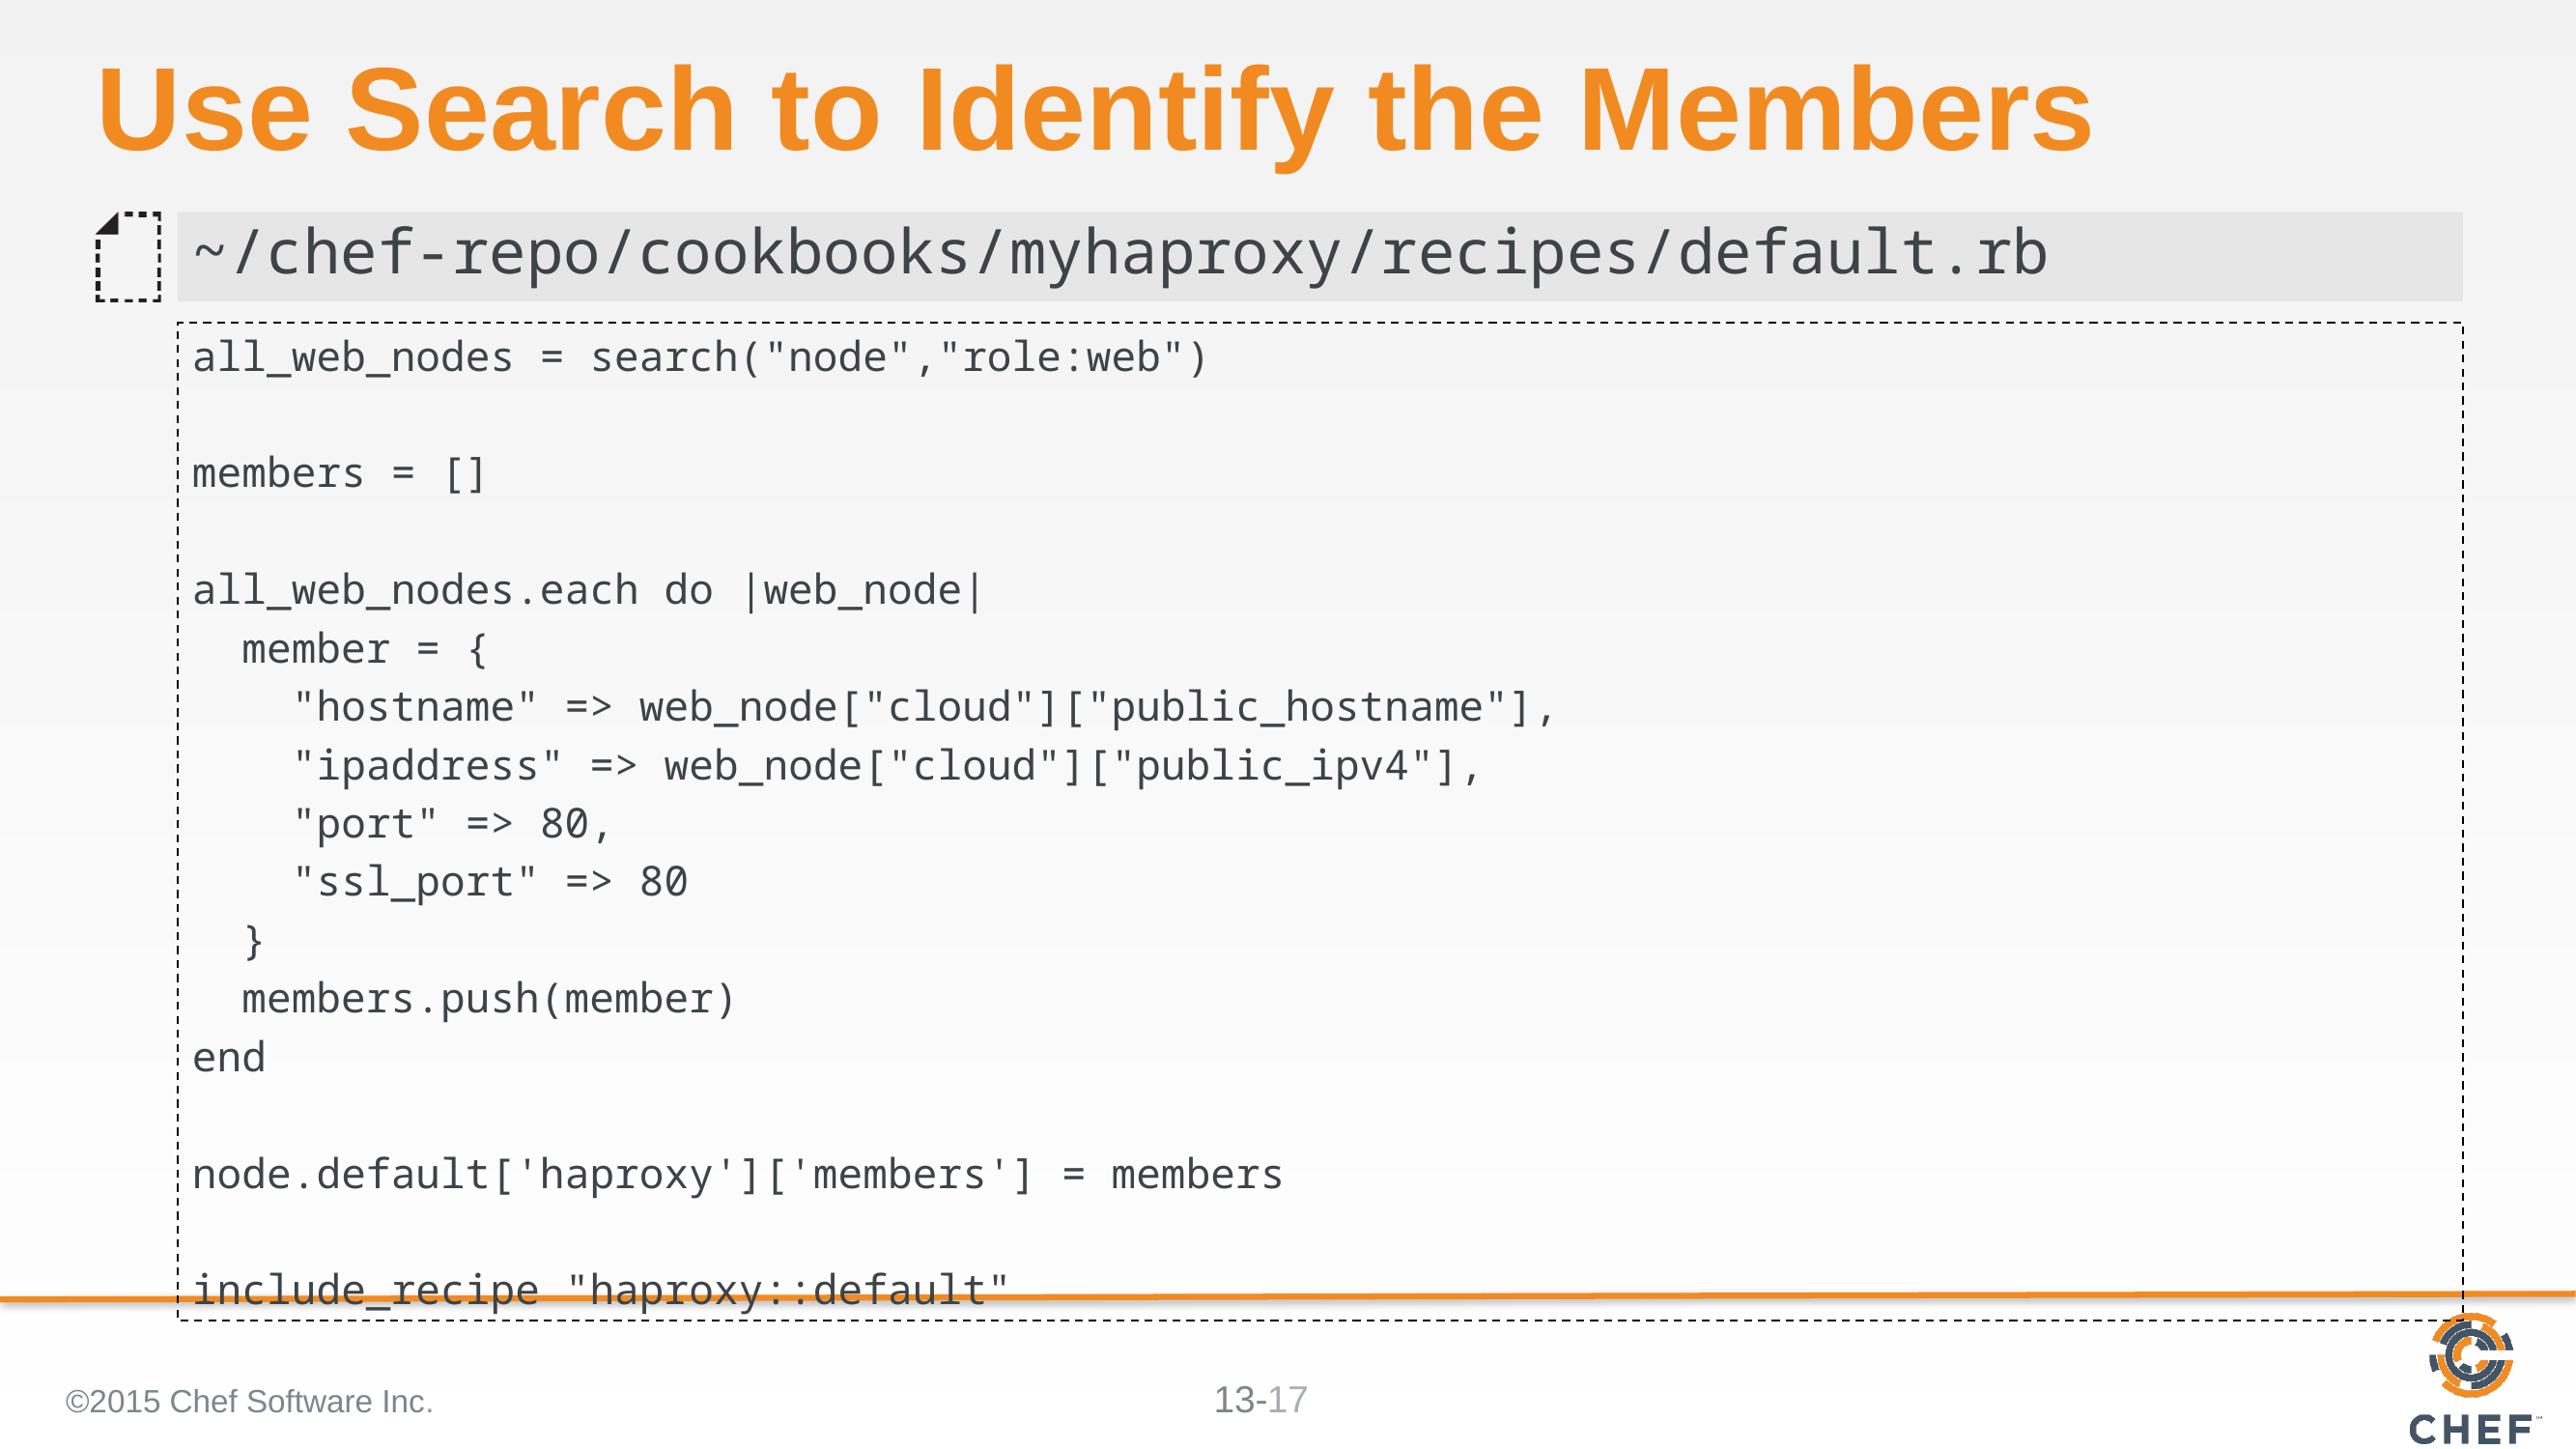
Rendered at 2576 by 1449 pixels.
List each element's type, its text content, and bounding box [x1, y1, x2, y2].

title Use Search to Identify the Members [96, 48, 2463, 180]
picture [2399, 1297, 2550, 1449]
list ~/chef-repo/cookbooks/myhaproxy/recipes/default.rb [177, 212, 2463, 302]
footer ©2015 Chef Software Inc. [51, 1359, 952, 1440]
slide_number 17 [998, 1359, 1578, 1437]
list all_web_nodes = search("node","role:web") members = [] all_web_nodes.each do |web_node| member = { "hostname" => web_node["cloud"]["public_hostname"], "ipaddress" => web_node["cloud"]["public_ipv4"], "port" => 80, "ssl_port" => 80 } members.push(member) end node.default['haproxy']['members'] = members include_recipe "haproxy::default" [177, 322, 2464, 1321]
